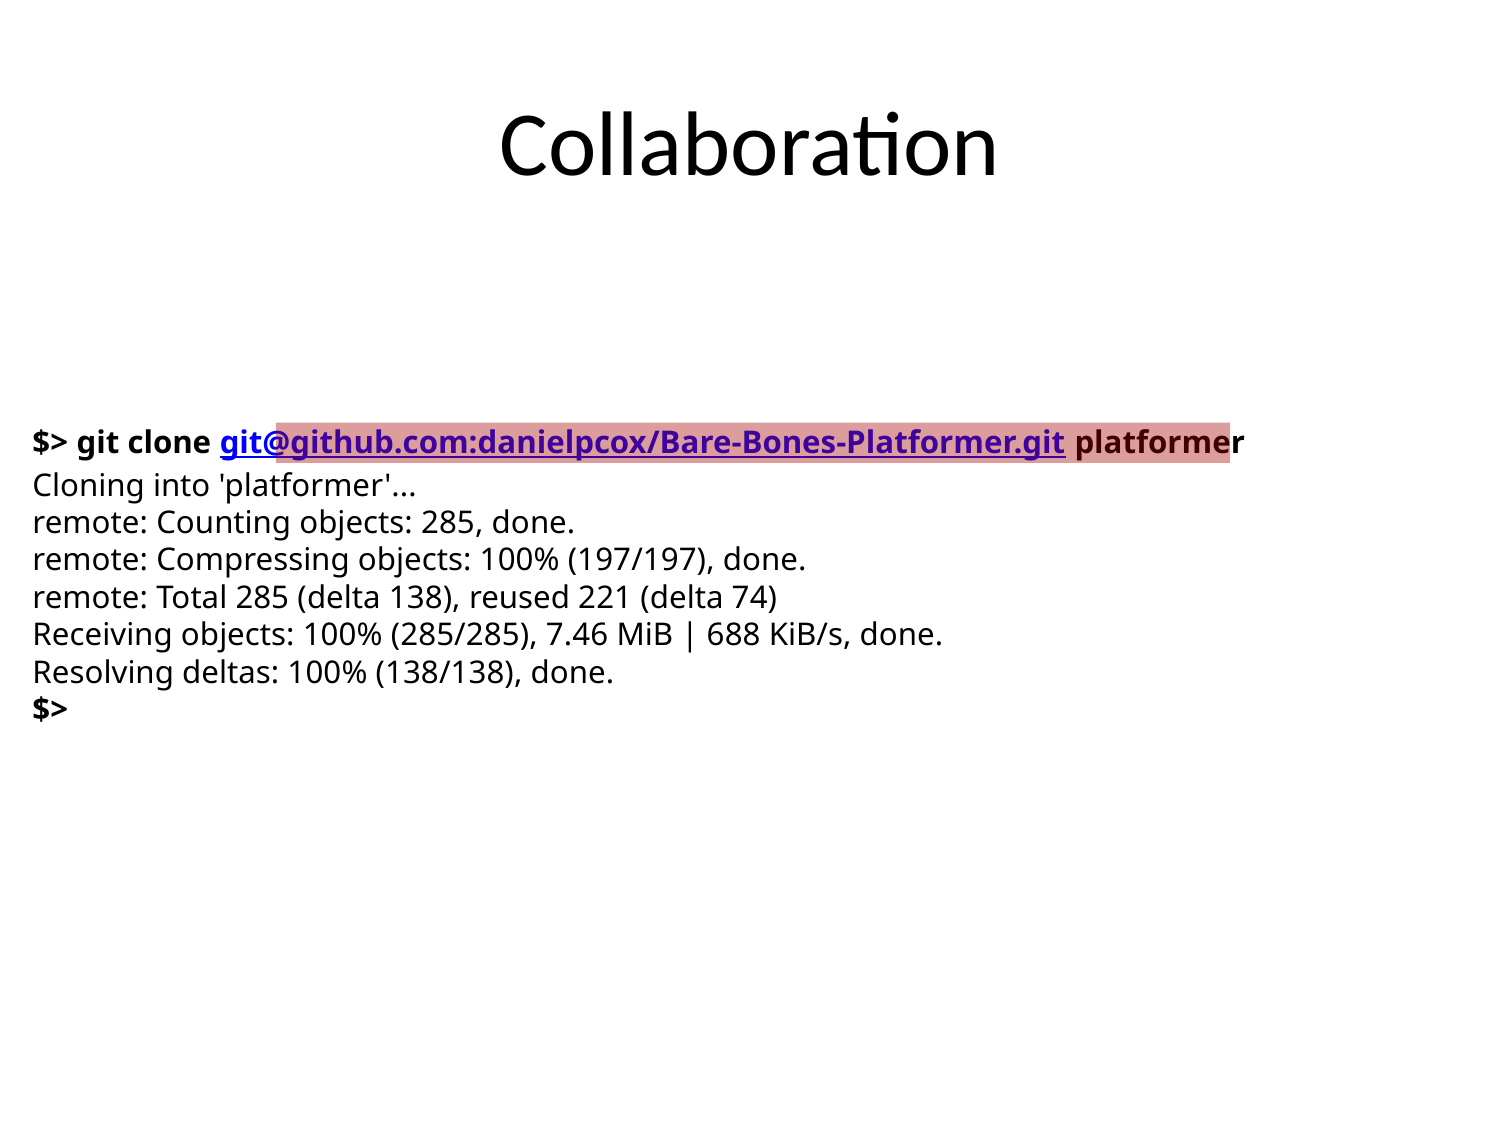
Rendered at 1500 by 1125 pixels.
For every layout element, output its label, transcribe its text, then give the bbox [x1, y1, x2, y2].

title Collaboration [75, 45, 1425, 233]
text_box [275, 422, 1231, 463]
text_box $> git clone git@github.com:danielpcox/Bare-Bones-Platformer.git platformer Cloning into 'platformer'... remote: Counting objects: 285, done. remote: Compressing objects: 100% (197/197), done. remote: Total 285 (delta 138), reused 221 (delta 74) Receiving objects: 100% (285/285), 7.46 MiB | 688 KiB/s, done. Resolving deltas: 100% (138/138), done. $> [17, 414, 1486, 772]
